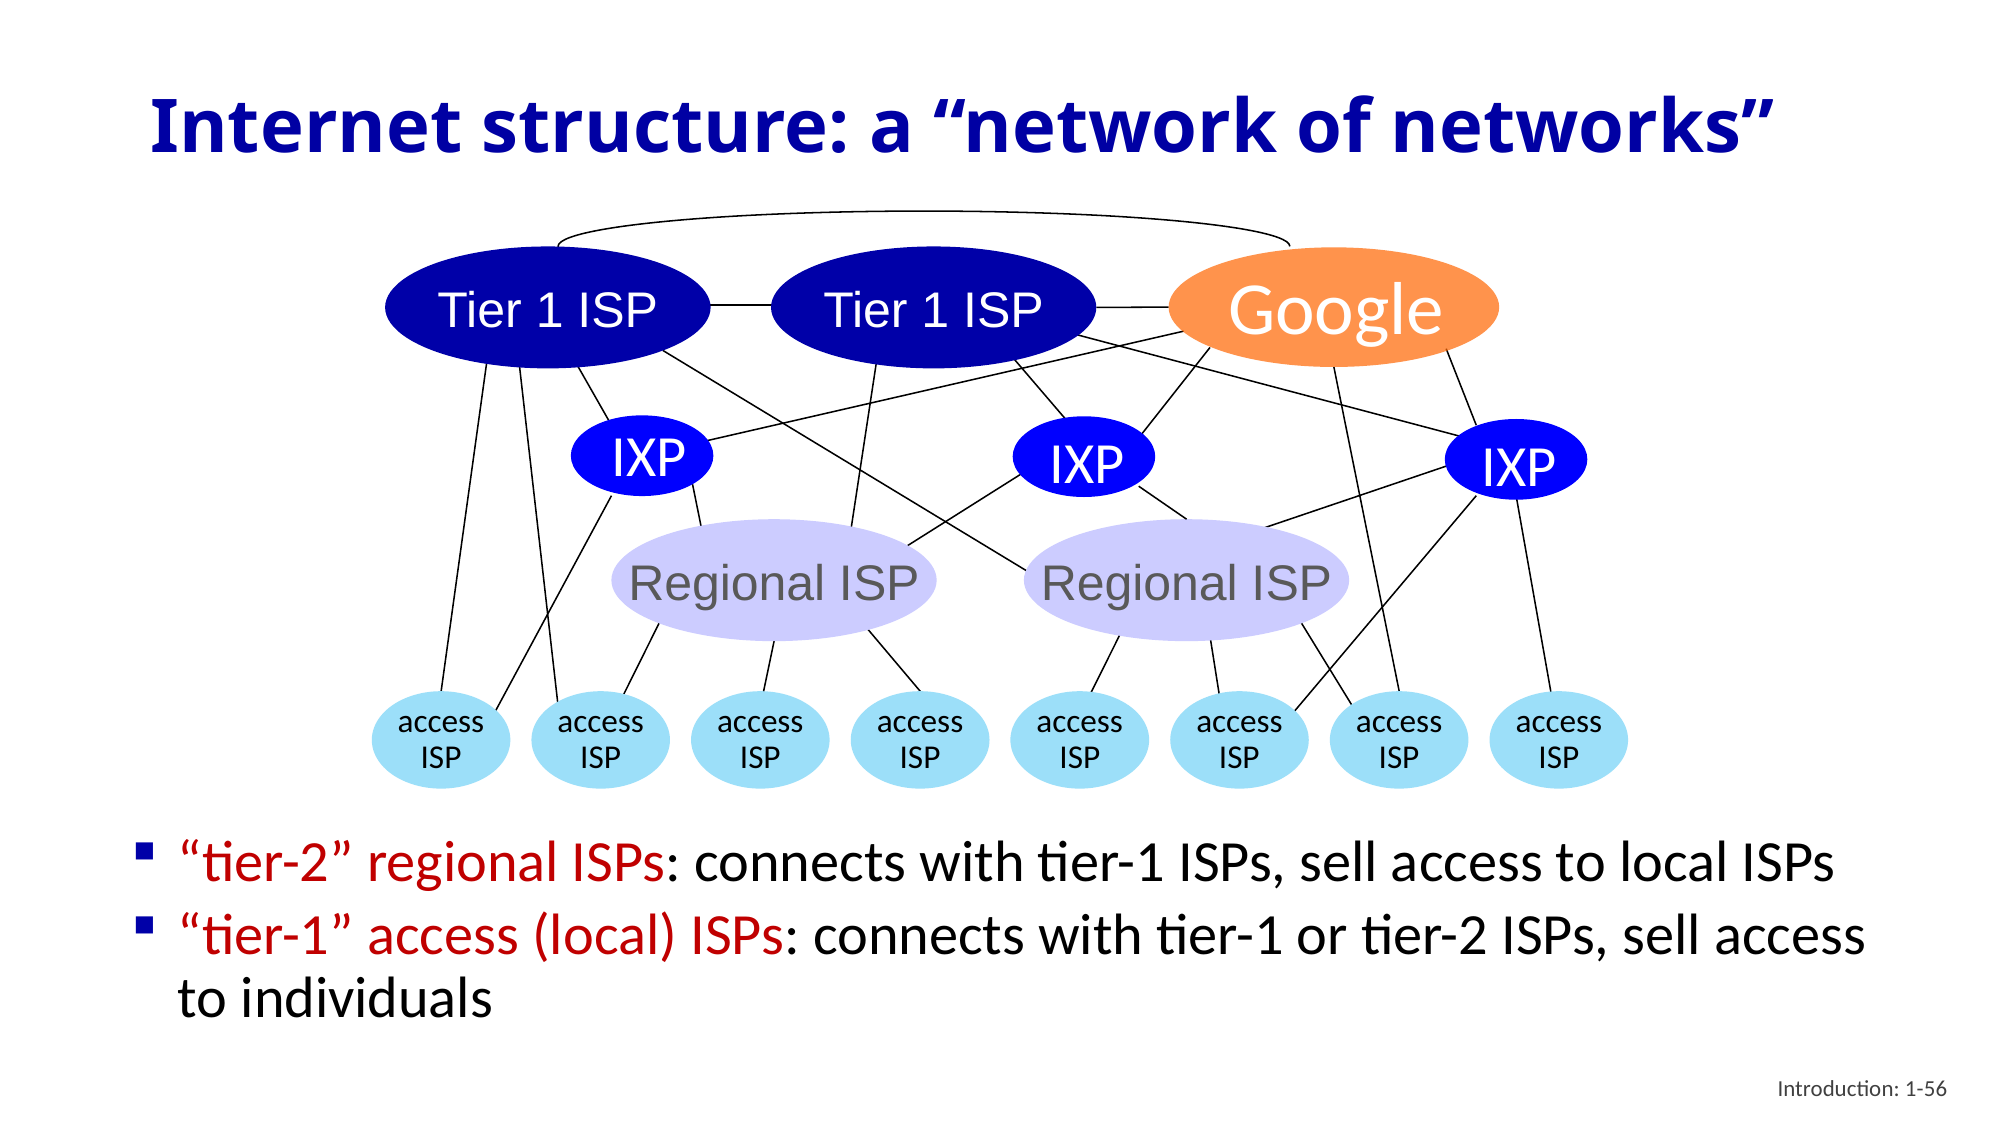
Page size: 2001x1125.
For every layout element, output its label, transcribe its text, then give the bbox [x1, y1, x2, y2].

slide_number Introduction: 1-56 [1512, 1056, 1963, 1117]
text_box “tier-2” regional ISPs: connects with tier-1 ISPs, sell access to local ISPs “tier-1” access (local) ISPs: connects with tier-1 or tier-2 ISPs, sell access to individuals [87, 823, 1939, 1124]
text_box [385, 211, 1588, 502]
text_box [371, 326, 1629, 789]
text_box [611, 502, 1463, 642]
title Internet structure: a “network of networks” [135, 55, 1861, 202]
